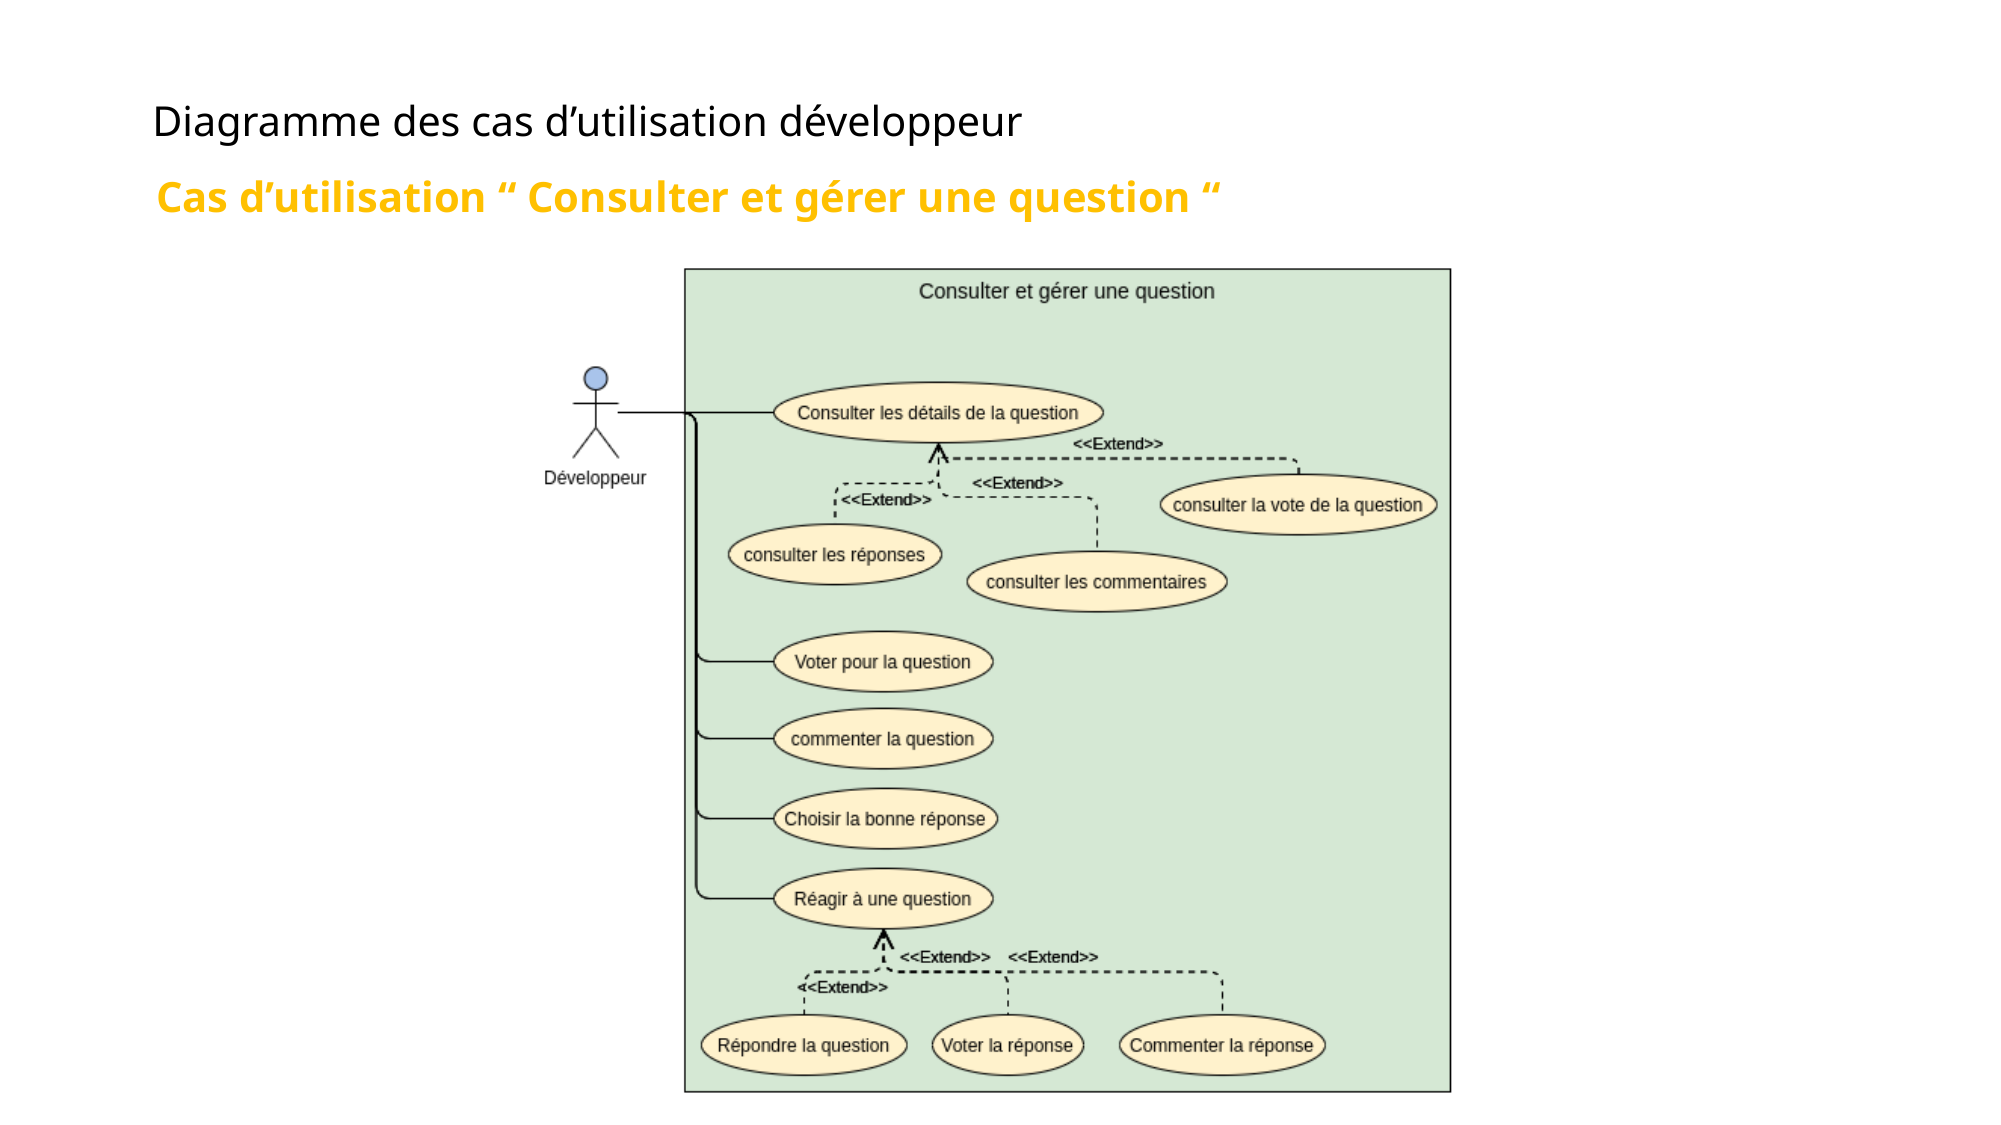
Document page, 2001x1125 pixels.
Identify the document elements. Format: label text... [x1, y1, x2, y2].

title Diagramme des cas d’utilisation développeur [137, 93, 1655, 154]
text_box Cas d’utilisation “ Consulter et gérer une question “ [141, 161, 1317, 237]
picture [544, 257, 1453, 1117]
